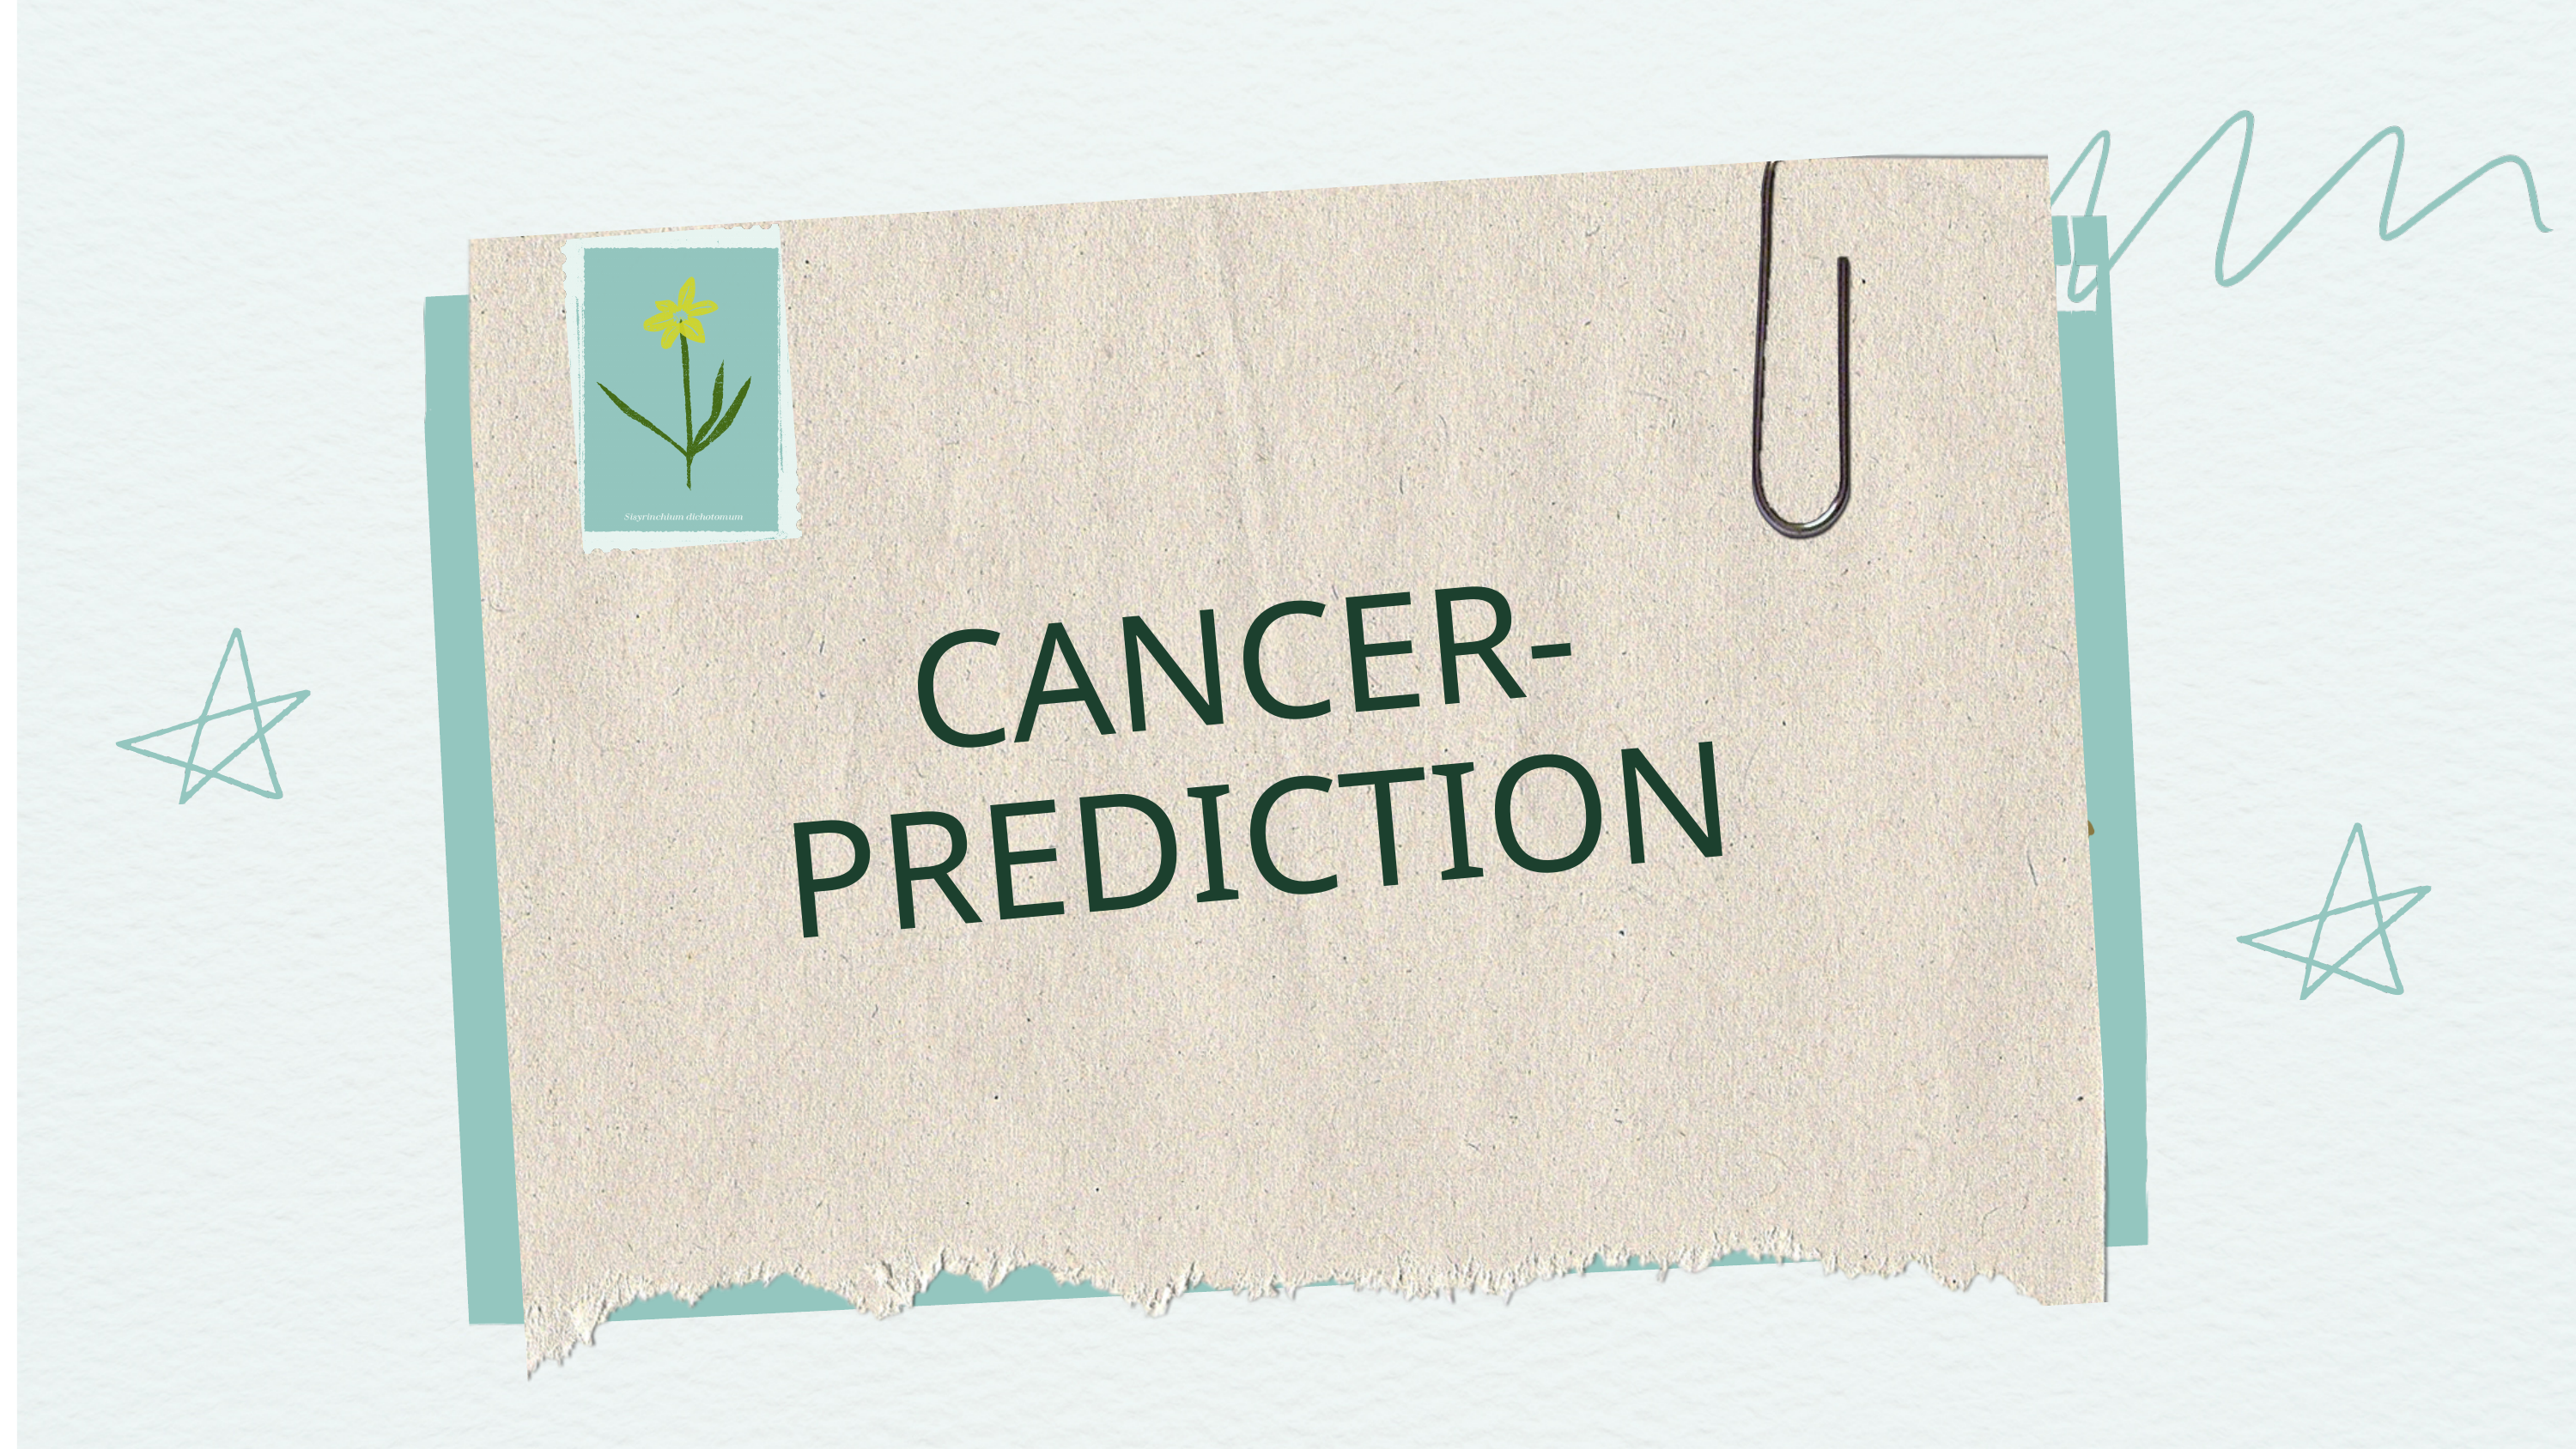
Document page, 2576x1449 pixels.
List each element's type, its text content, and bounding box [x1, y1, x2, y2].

text_box [2236, 822, 2432, 1000]
text_box [459, 144, 2117, 1397]
text_box [16, 0, 2576, 1449]
text_box CANCER-PREDICTION [443, 508, 2057, 1000]
text_box [417, 294, 524, 1329]
text_box [115, 627, 311, 804]
text_box [1839, 109, 2555, 383]
text_box [2052, 213, 2158, 1247]
text_box [560, 223, 803, 555]
